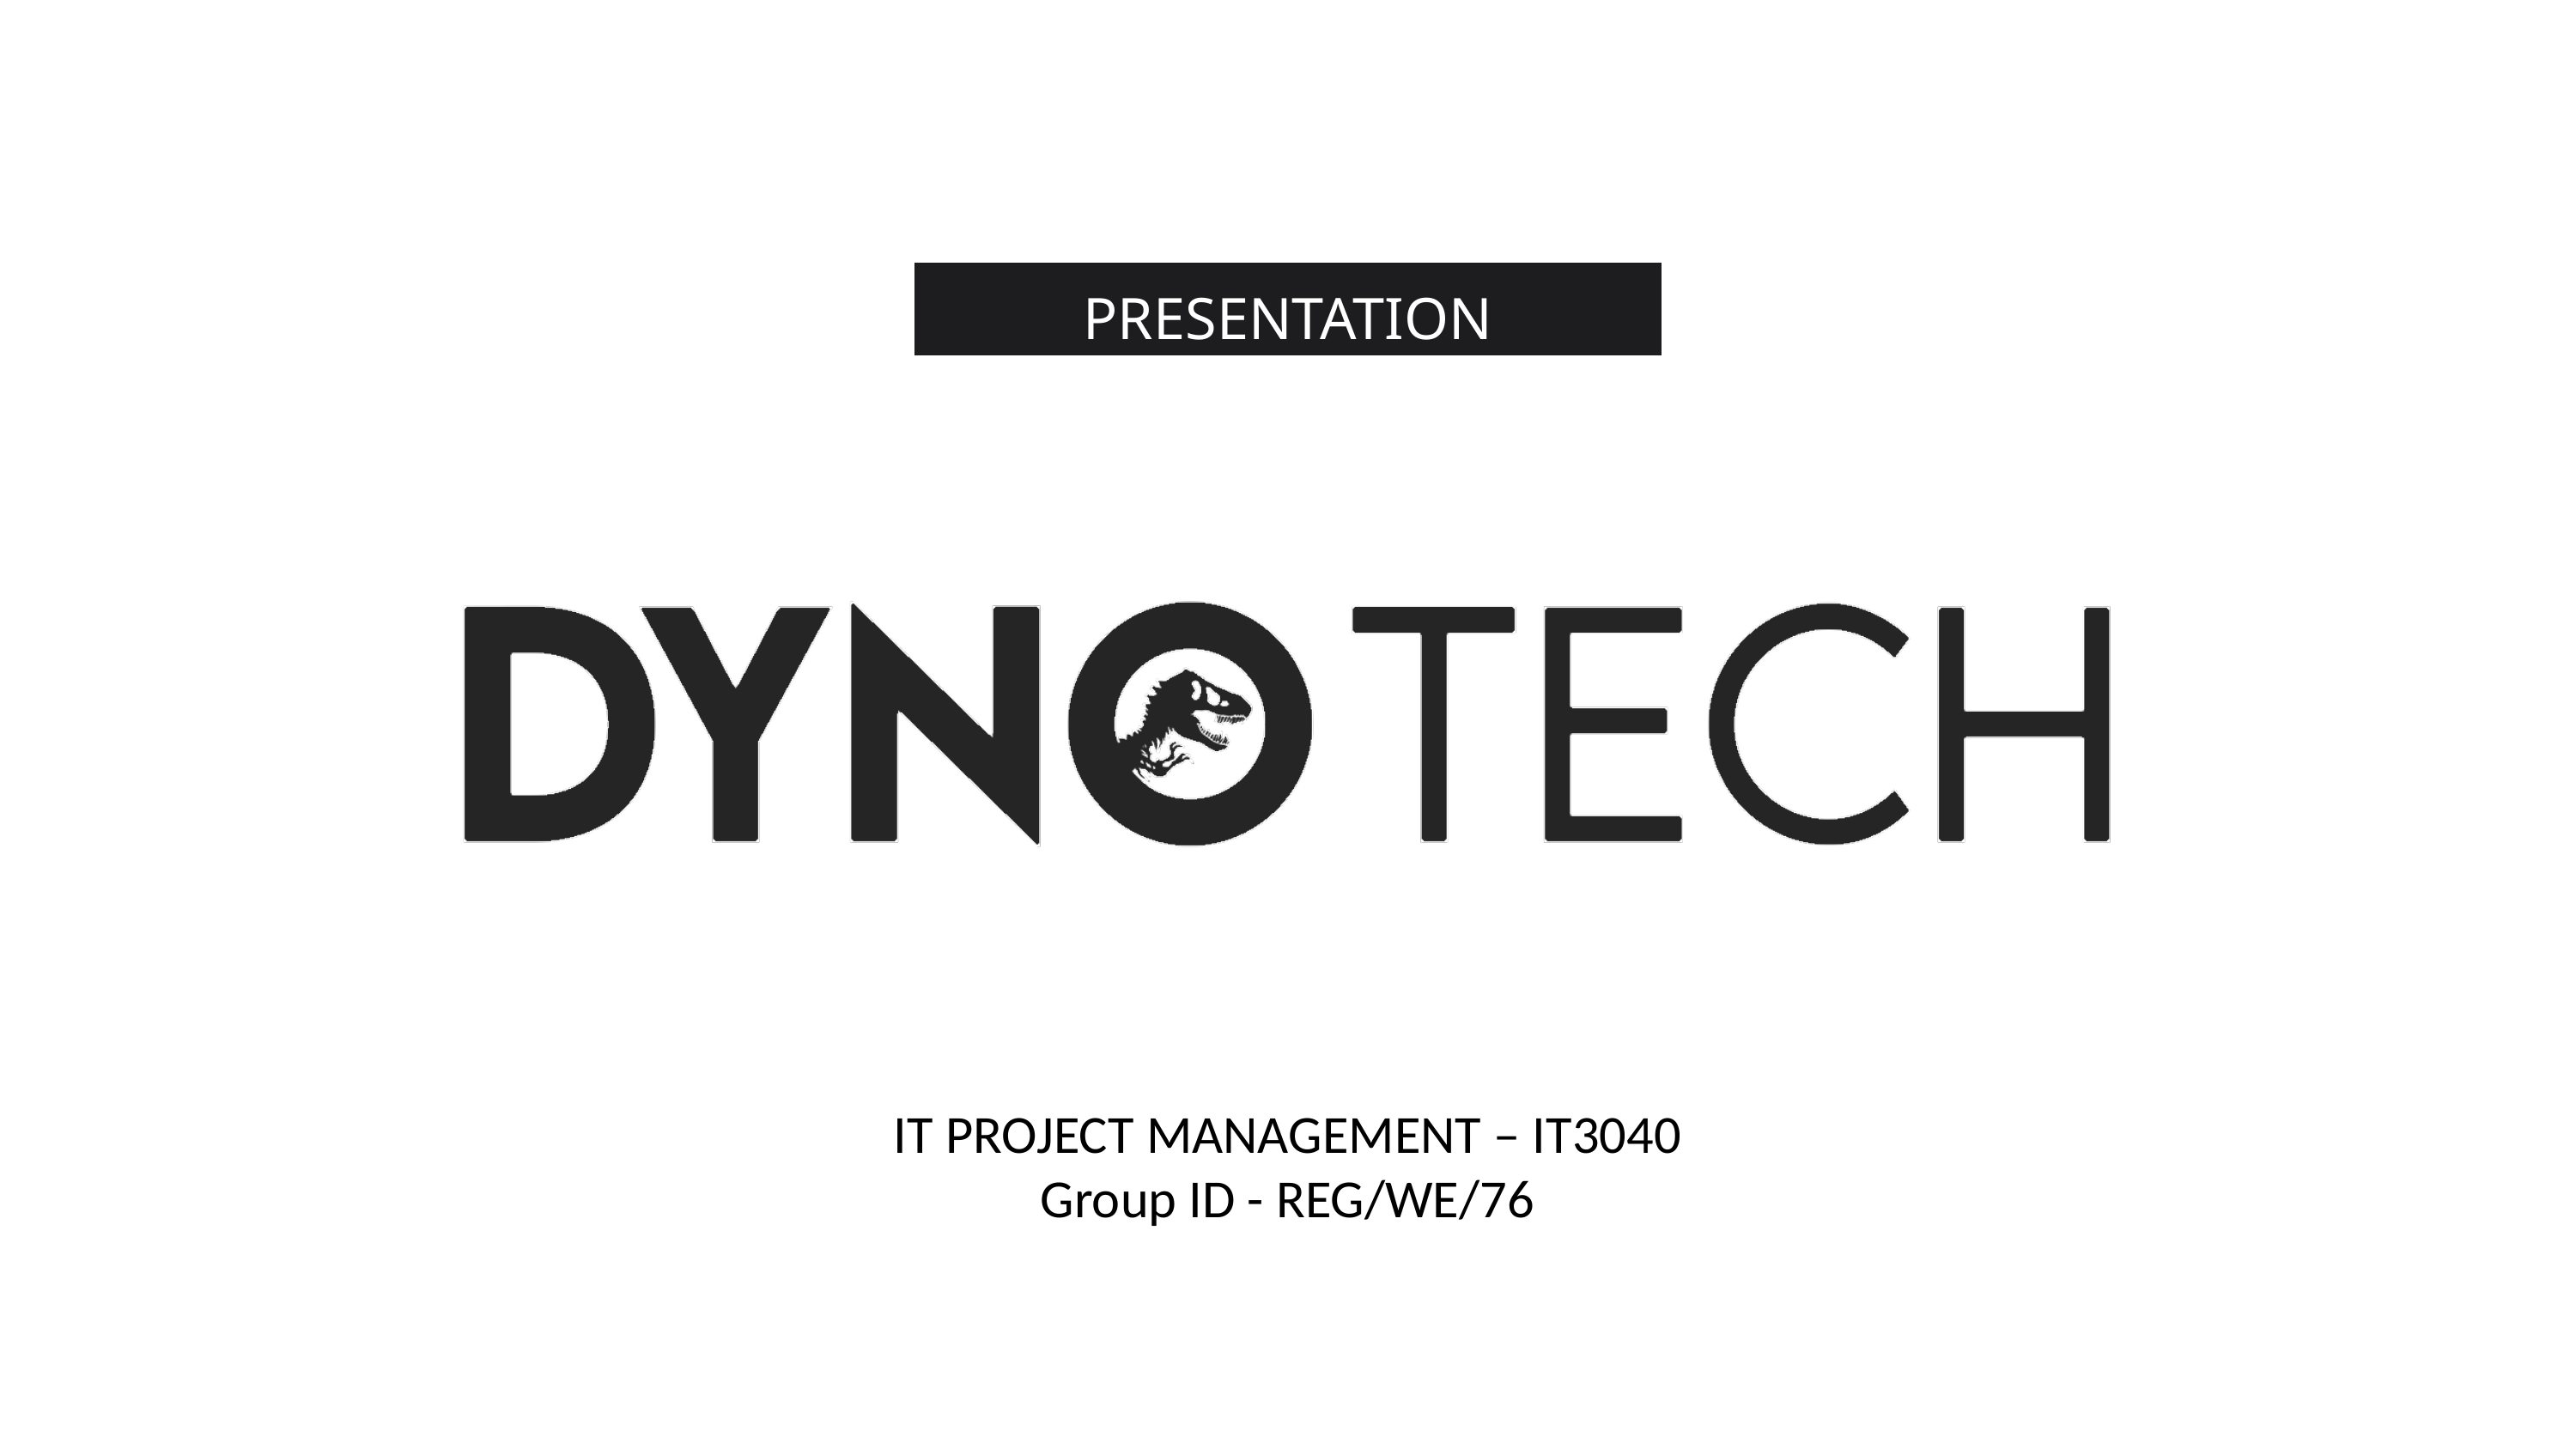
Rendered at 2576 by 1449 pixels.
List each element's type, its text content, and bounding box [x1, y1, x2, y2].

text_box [914, 262, 1662, 356]
text_box IT PROJECT MANAGEMENT – IT3040 Group ID - REG/WE/76 [869, 1093, 1707, 1234]
picture [397, 541, 2179, 907]
